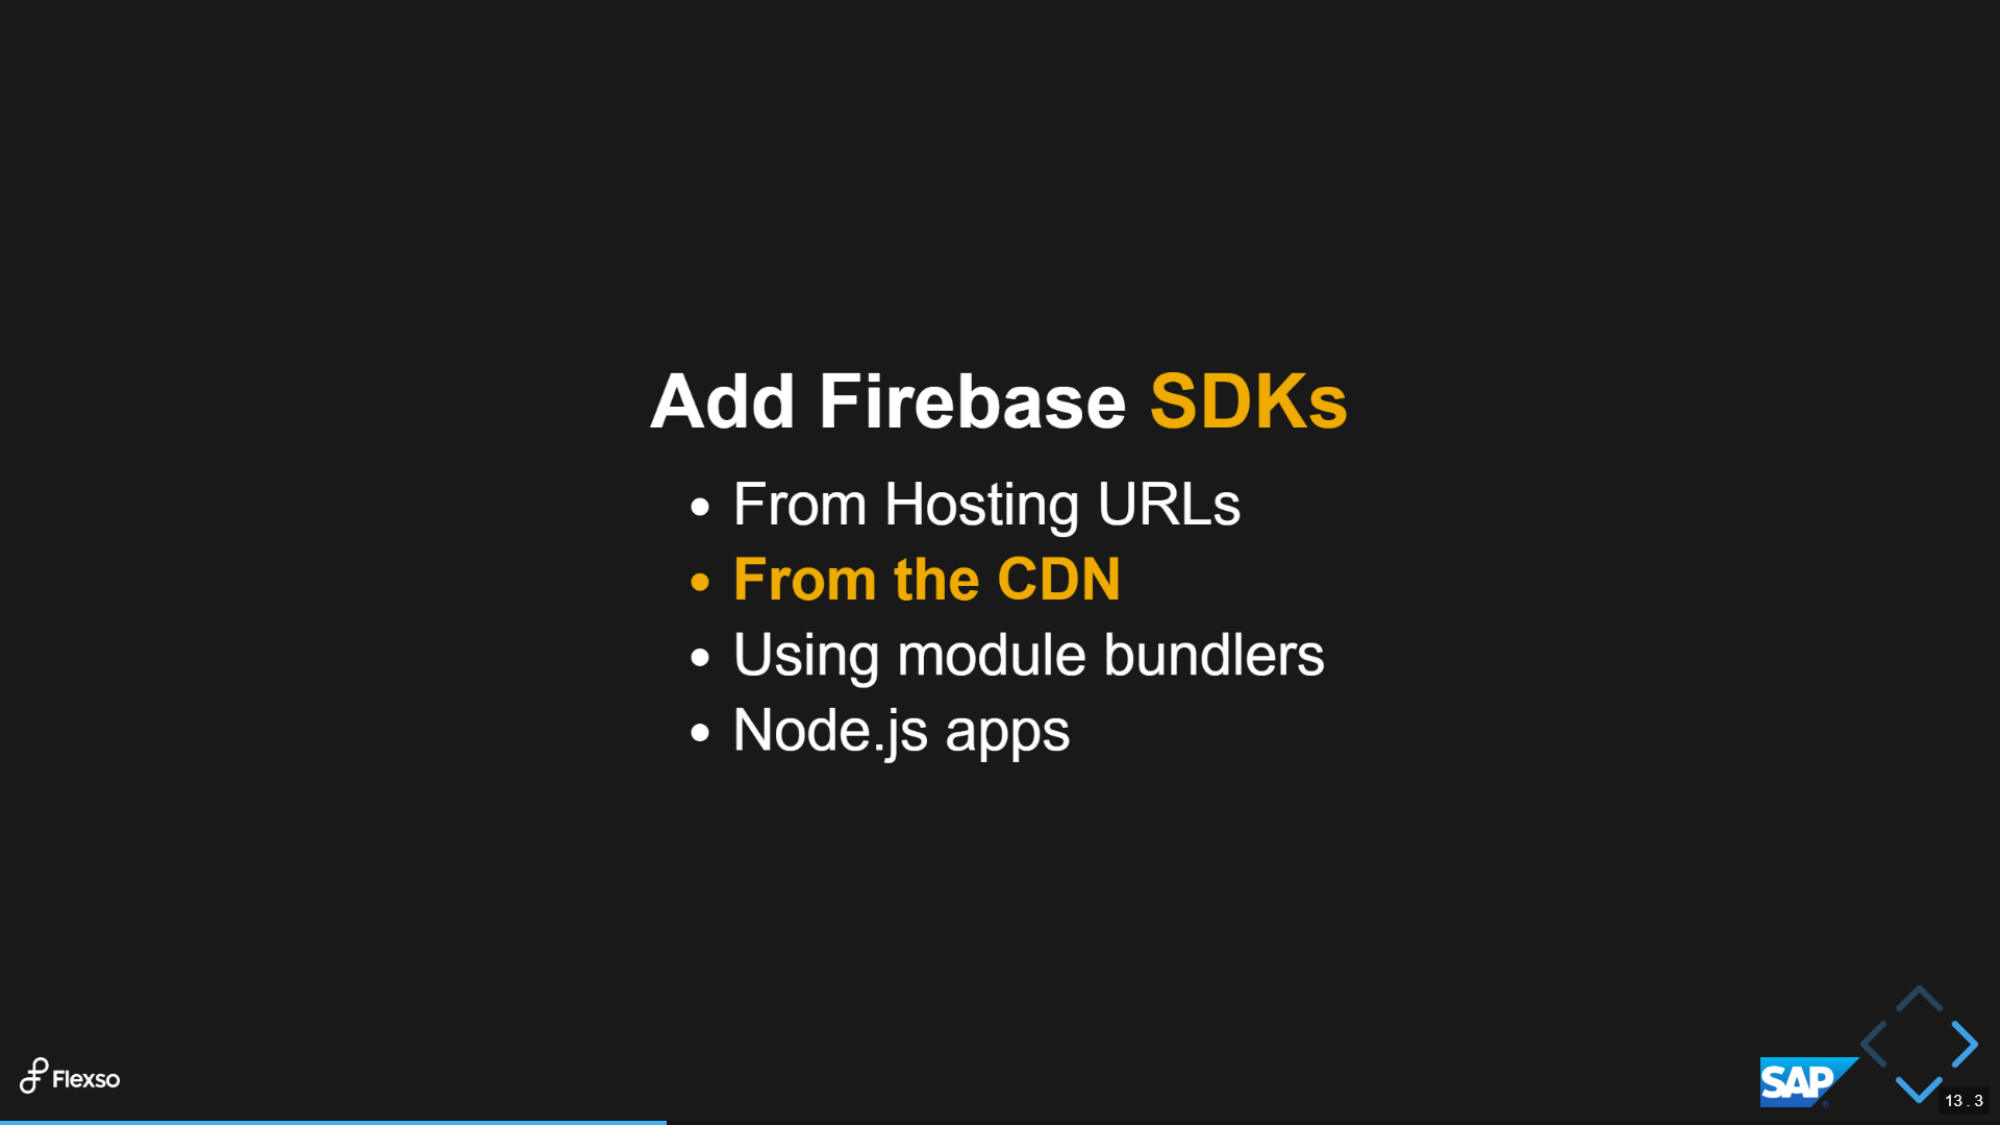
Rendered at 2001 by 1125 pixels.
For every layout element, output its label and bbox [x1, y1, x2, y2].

list [0, 0, 2000, 1125]
